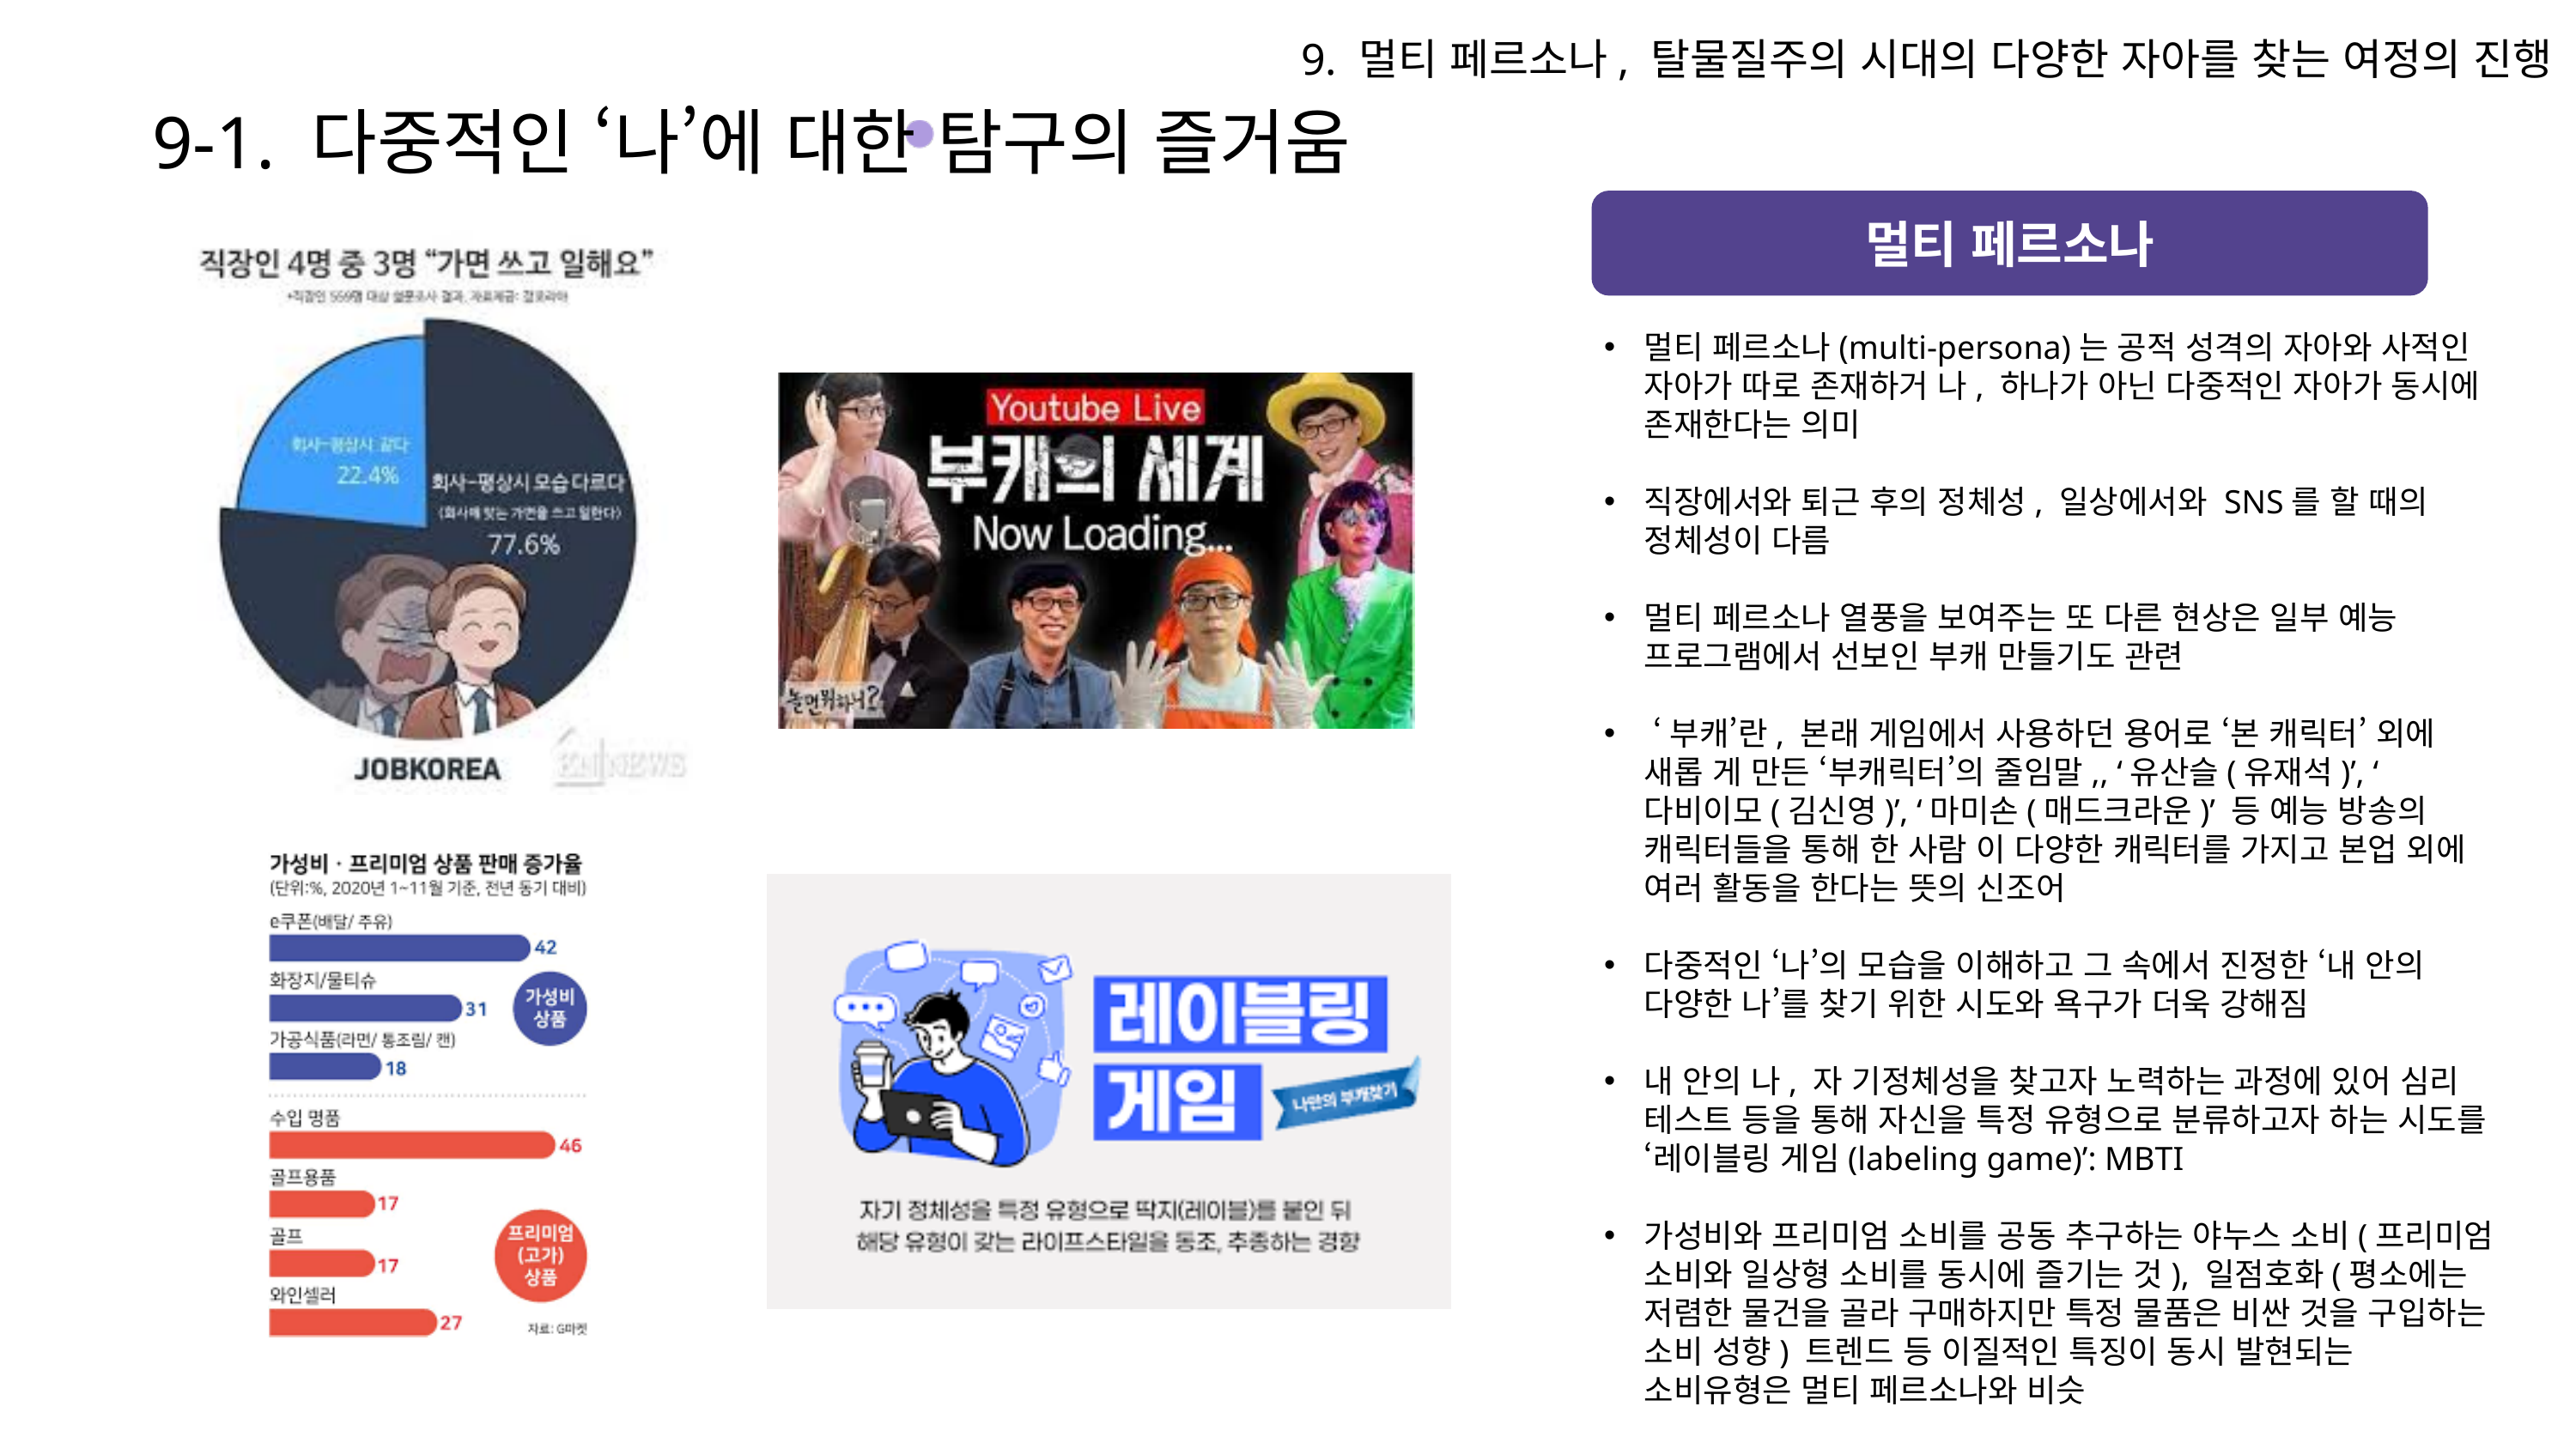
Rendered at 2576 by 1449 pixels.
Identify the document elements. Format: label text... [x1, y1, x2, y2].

text_box 9. 멀티 페르소나, 탈물질주의 시대의 다양한 자아를 찾는 여정의 진행 [1127, 26, 2566, 90]
picture [777, 373, 1415, 729]
text_box 멀티 페르소나(multi-persona)는 공적 성격의 자아와 사적인 자아가 따로 존재하거 나, 하나가 아닌 다중적인 자아가 동시에 존재한다는 의미 직장에서와 퇴근 후의 정체성, 일상에서와 SNS를 할 때의 정체성이 다름 멀티 페르소나 열풍을 보여주는 또 다른 현상은 일부 예능 프로그램에서 선보인 부캐 만들기도 관련 ‘부캐’란, 본래 게임에서 사용하던 용어로 ‘본 캐릭터’ 외에 새롭 게 만든 ‘부캐릭터’의 줄임말,, ‘유산슬(유재석)’, ‘다비이모(김신영)’, ‘마미손(매드크라운)’ 등 예능 방송의 캐릭터들을 통해 한 사람 이 다양한 캐릭터를 가지고 본업 외에 여러 활동을 한다는 뜻의 신조어 다중적인 ‘나’의 모습을 이해하고 그 속에서 진정한 ‘내 안의 다양한 나’를 찾기 위한 시도와 욕구가 더욱 강해짐 내 안의 나, 자 기정체성을 찾고자 노력하는 과정에 있어 심리 테스트 등을 통해 자신을 특정 유형으로 분류하고자 하는 시도를 ‘레이블링 게임(labeling game)’: MBTI 가성비와 프리미엄 소비를 공동 추구하는 야누스 소비(프리미엄 소비와 일상형 소비를 동시에 즐기는 것), 일점호화(평소에는 저렴한 물건을 골라 구매하지만 특정 물품은 비싼 것을 구입하는 소비 성향) 트렌드 등 이질적인 특징이 동시 발현되는 소비유형은 멀티 페르소나와 비슷 [1591, 320, 2508, 1416]
picture [268, 852, 591, 1337]
text_box 멀티 페르소나 [1589, 190, 2430, 298]
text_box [906, 120, 934, 149]
text_box 9-1. 다중적인 ‘나’에 대한 탐구의 즐거움 [139, 91, 2526, 190]
picture [767, 874, 1451, 1309]
picture [160, 230, 693, 796]
